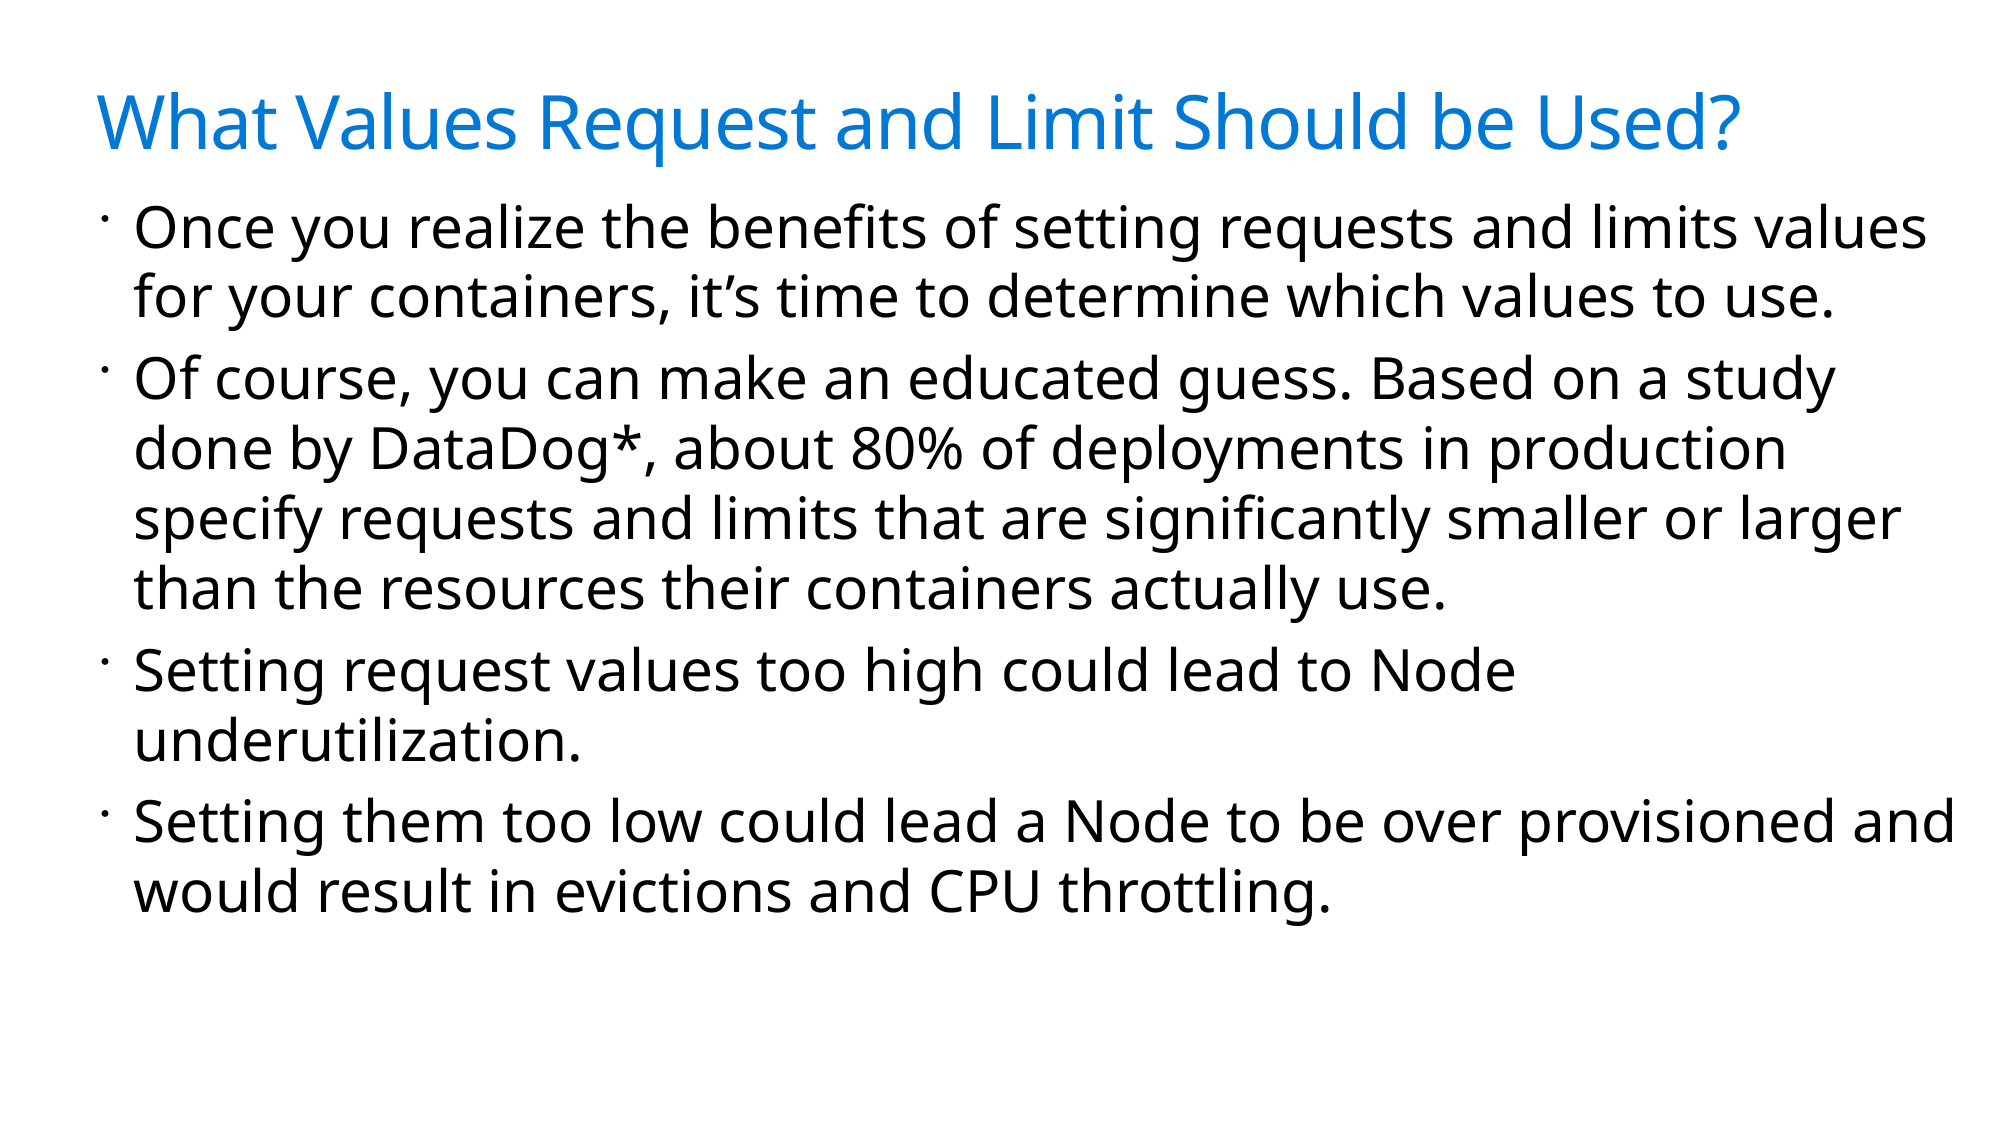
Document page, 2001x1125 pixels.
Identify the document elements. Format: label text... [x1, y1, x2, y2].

list Once you realize the benefits of setting requests and limits values for your containers, it’s time to determine which values to use. Of course, you can make an educated guess. Based on a study done by DataDog*, about 80% of deployments in production specify requests and limits that are significantly smaller or larger than the resources their containers actually use. Setting request values too high could lead to Node underutilization. Setting them too low could lead a Node to be over provisioned and would result in evictions and CPU throttling. [96, 189, 1982, 869]
title What Values Request and Limit Should be Used? [96, 75, 1904, 166]
